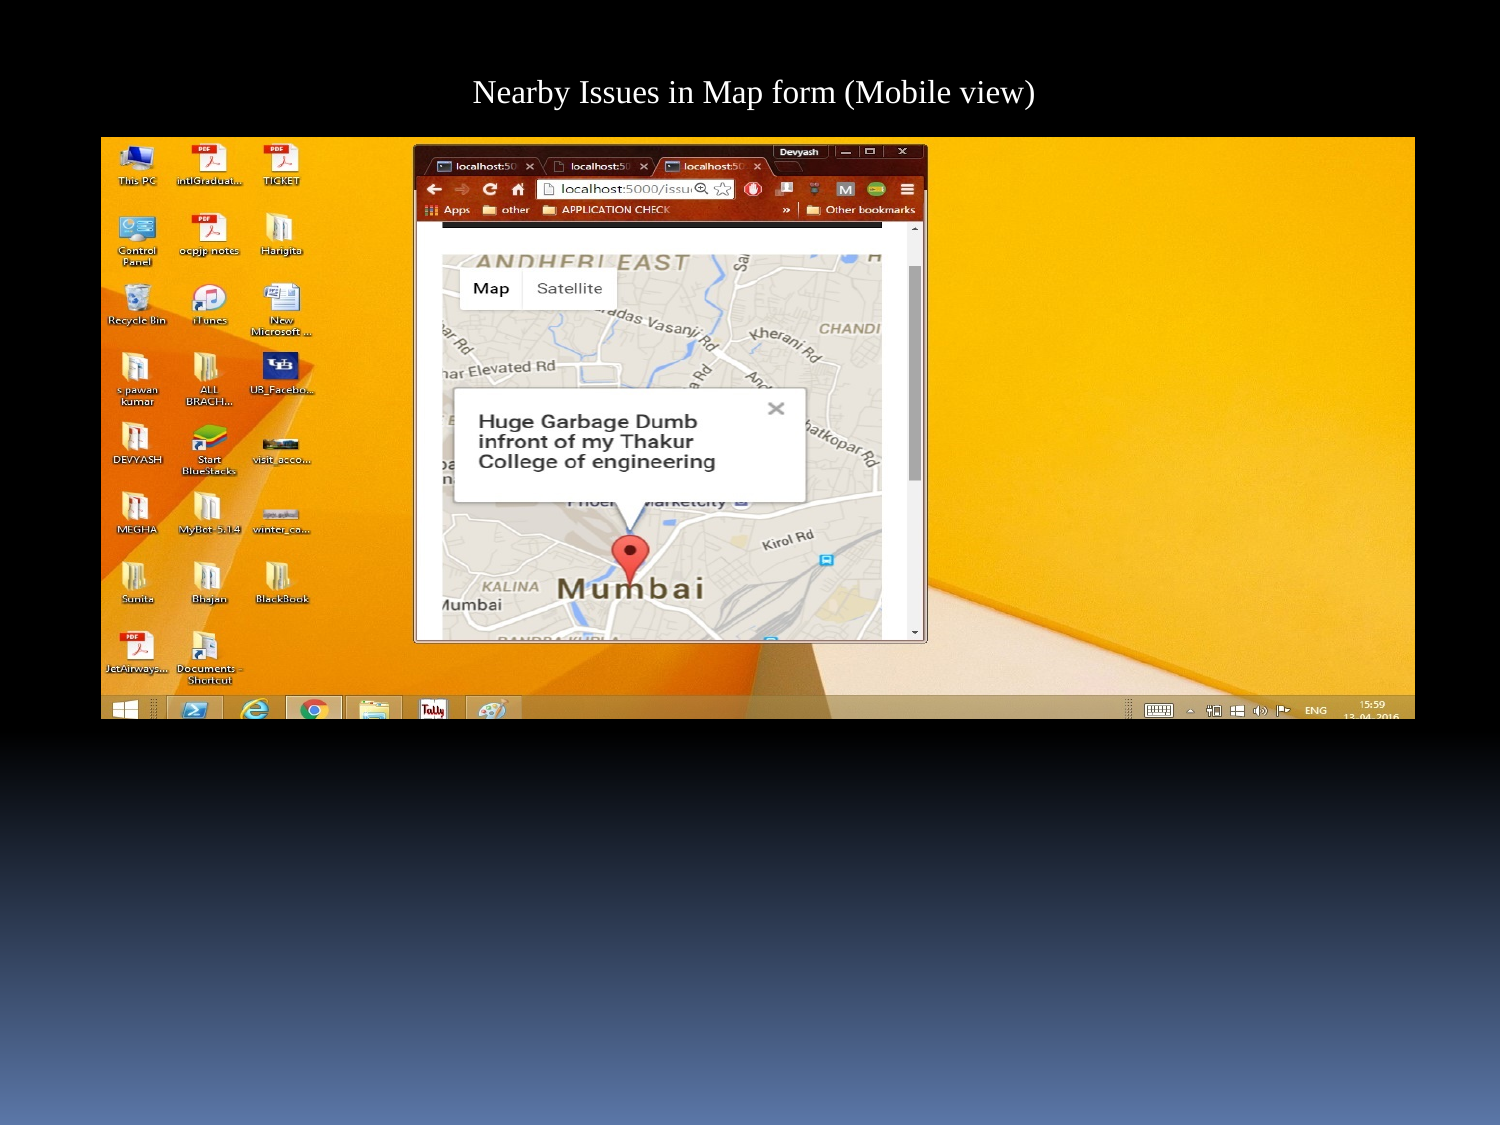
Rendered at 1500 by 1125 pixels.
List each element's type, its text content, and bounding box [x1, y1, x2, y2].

text_box Nearby Issues in Map form (Mobile view) [451, 63, 1052, 118]
picture [101, 136, 1415, 719]
